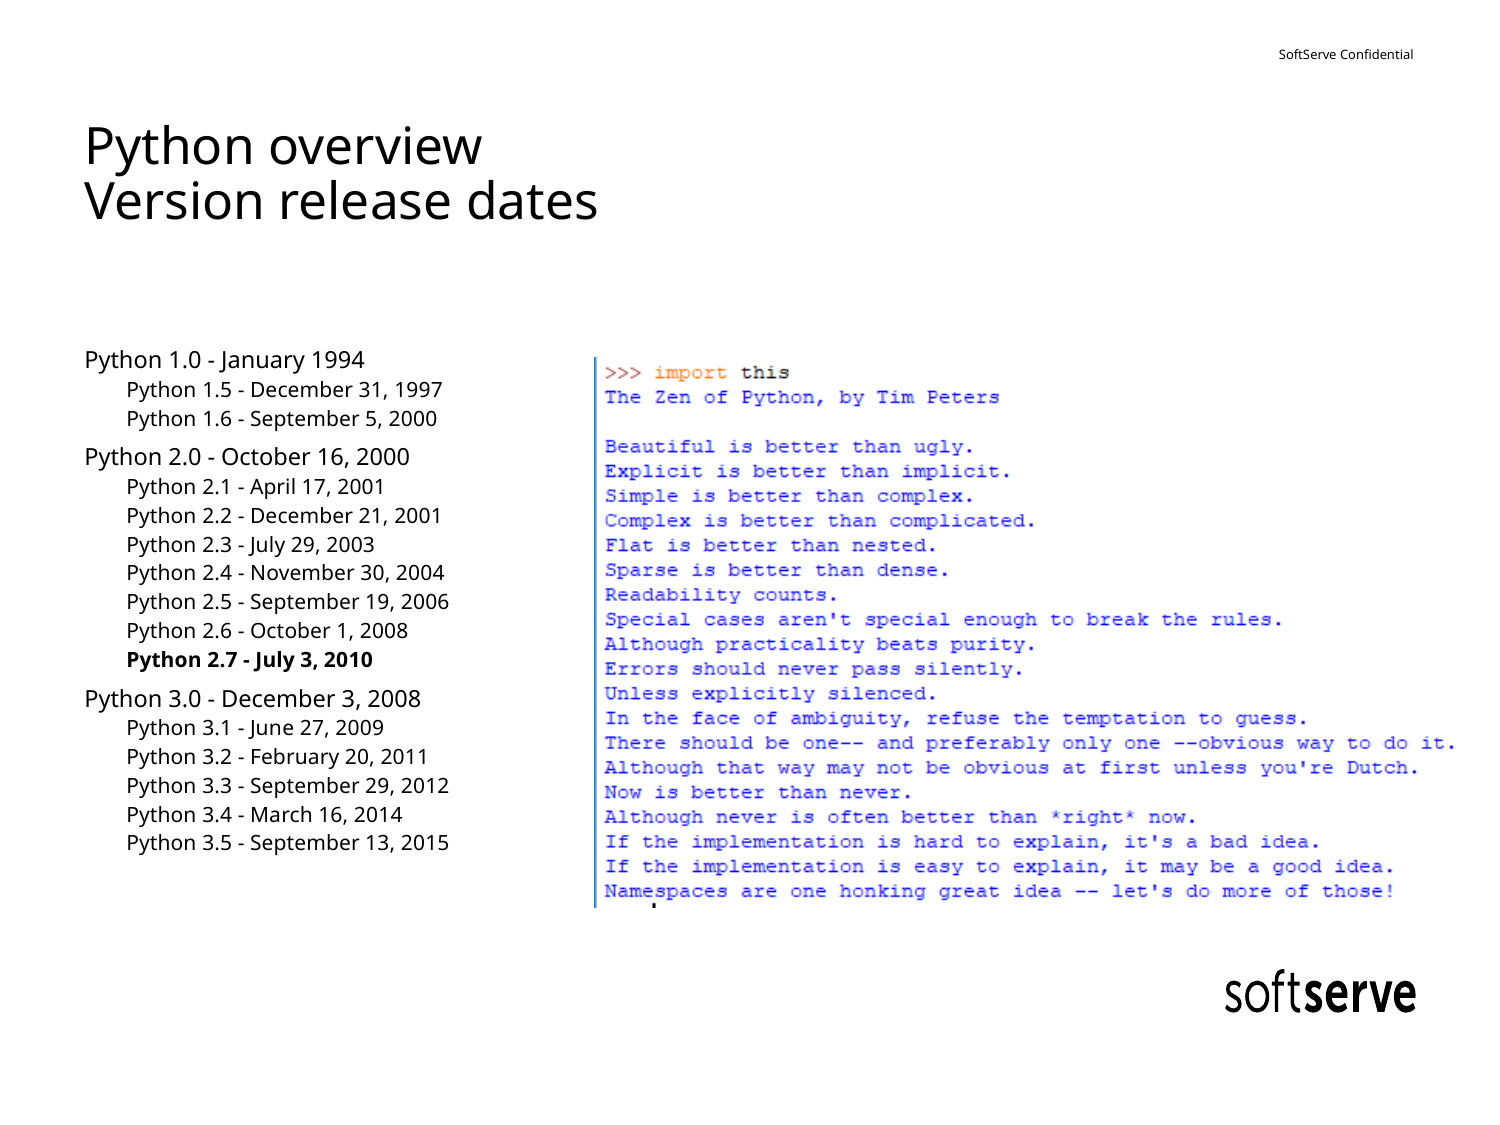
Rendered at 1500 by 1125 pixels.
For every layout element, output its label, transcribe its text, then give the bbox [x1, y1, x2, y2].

picture [594, 357, 1464, 908]
title Python overview Version release dates [84, 112, 1416, 286]
list Python 1.0 - January 1994 Python 1.5 - December 31, 1997 Python 1.6 - September 5, 2000 Python 2.0 - October 16, 2000 Python 2.1 - April 17, 2001 Python 2.2 - December 21, 2001 Python 2.3 - July 29, 2003 Python 2.4 - November 30, 2004 Python 2.5 - September 19, 2006 Python 2.6 - October 1, 2008 Python 2.7 - July 3, 2010 Python 3.0 - December 3, 2008 Python 3.1 - June 27, 2009 Python 3.2 - February 20, 2011 Python 3.3 - September 29, 2012 Python 3.4 - March 16, 2014 Python 3.5 - September 13, 2015 [84, 337, 1416, 900]
